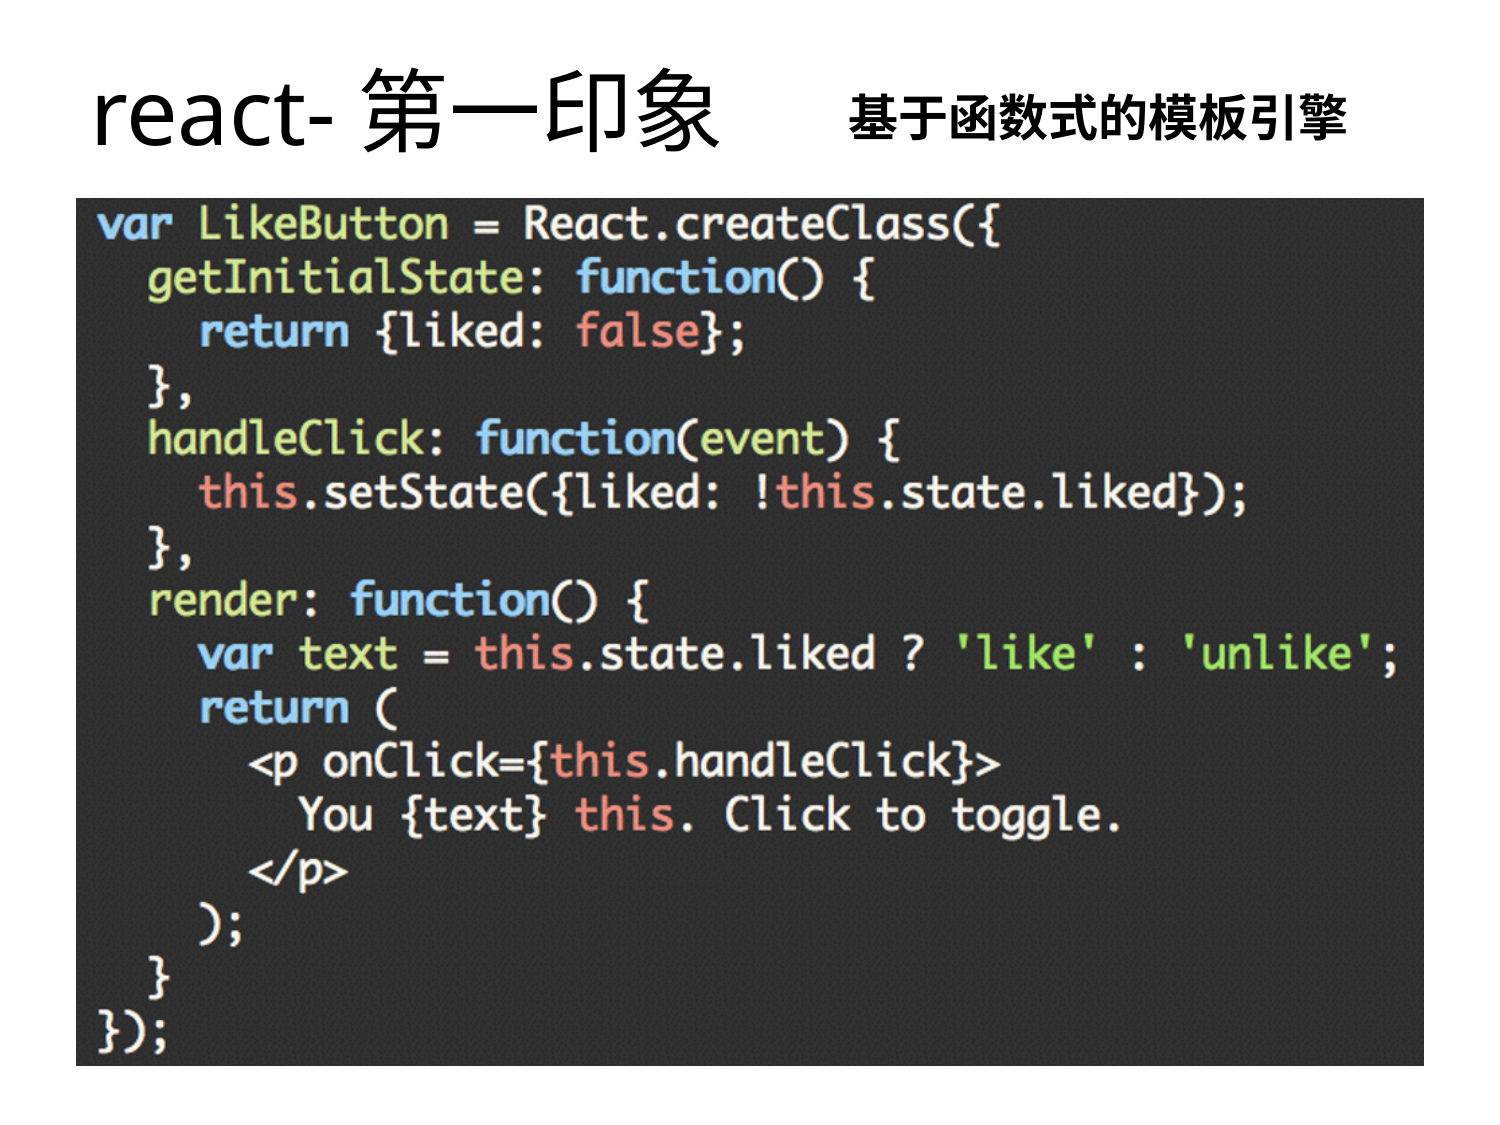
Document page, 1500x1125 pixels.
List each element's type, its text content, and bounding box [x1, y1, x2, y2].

text_box 基于函数式的模板引擎 [773, 79, 1424, 154]
title react-第一印象 [75, 45, 1425, 173]
picture [76, 198, 1424, 1067]
